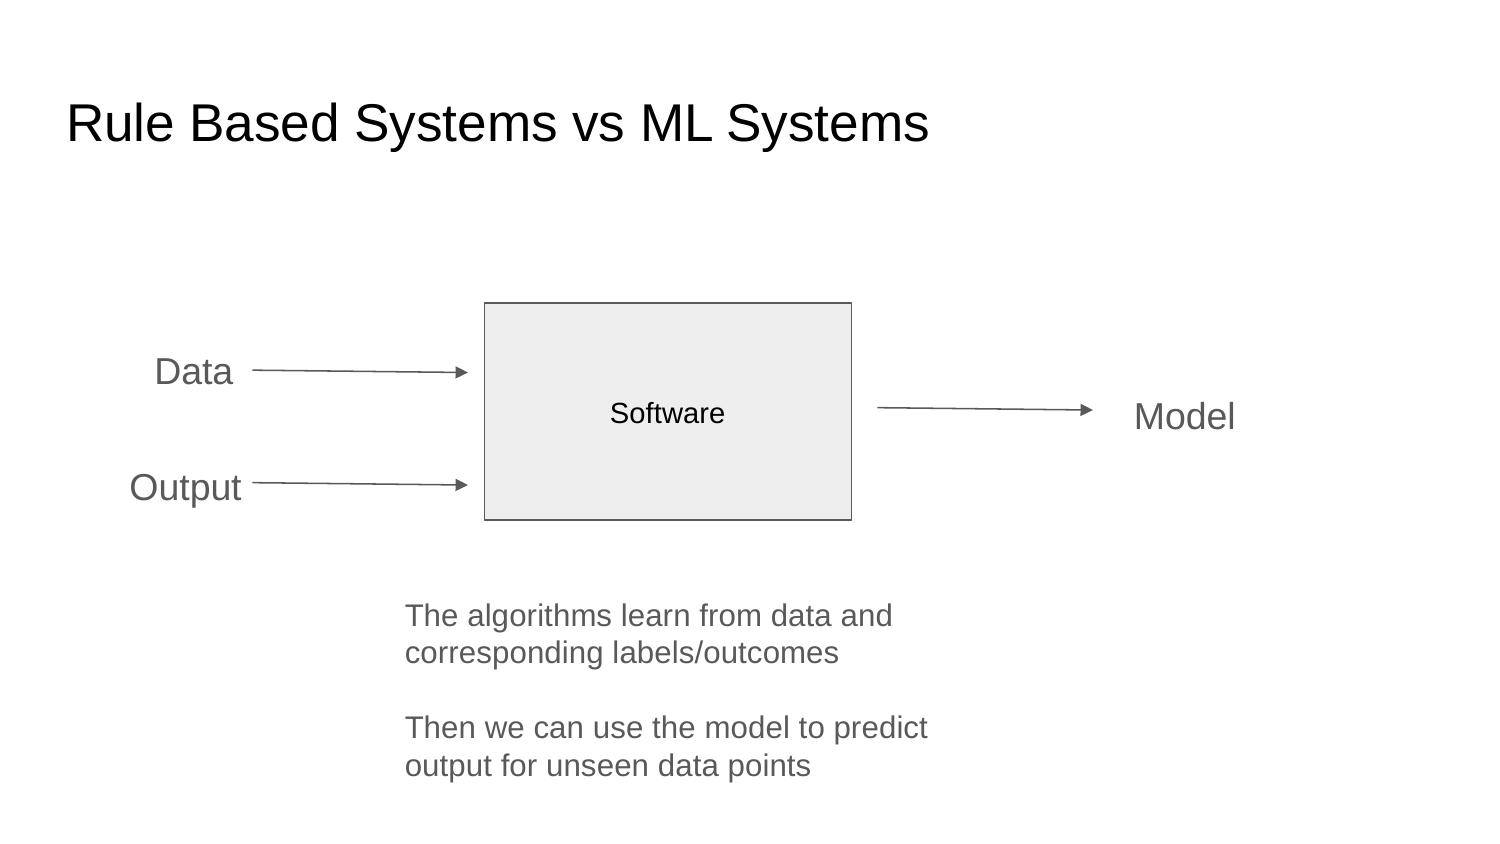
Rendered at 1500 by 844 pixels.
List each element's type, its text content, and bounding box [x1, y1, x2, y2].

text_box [114, 302, 1361, 521]
text_box The algorithms learn from data and corresponding labels/outcomes Then we can use the model to predict output for unseen data points [389, 580, 1017, 682]
title Rule Based Systems vs ML Systems [51, 72, 1449, 167]
list [47, 709, 922, 800]
